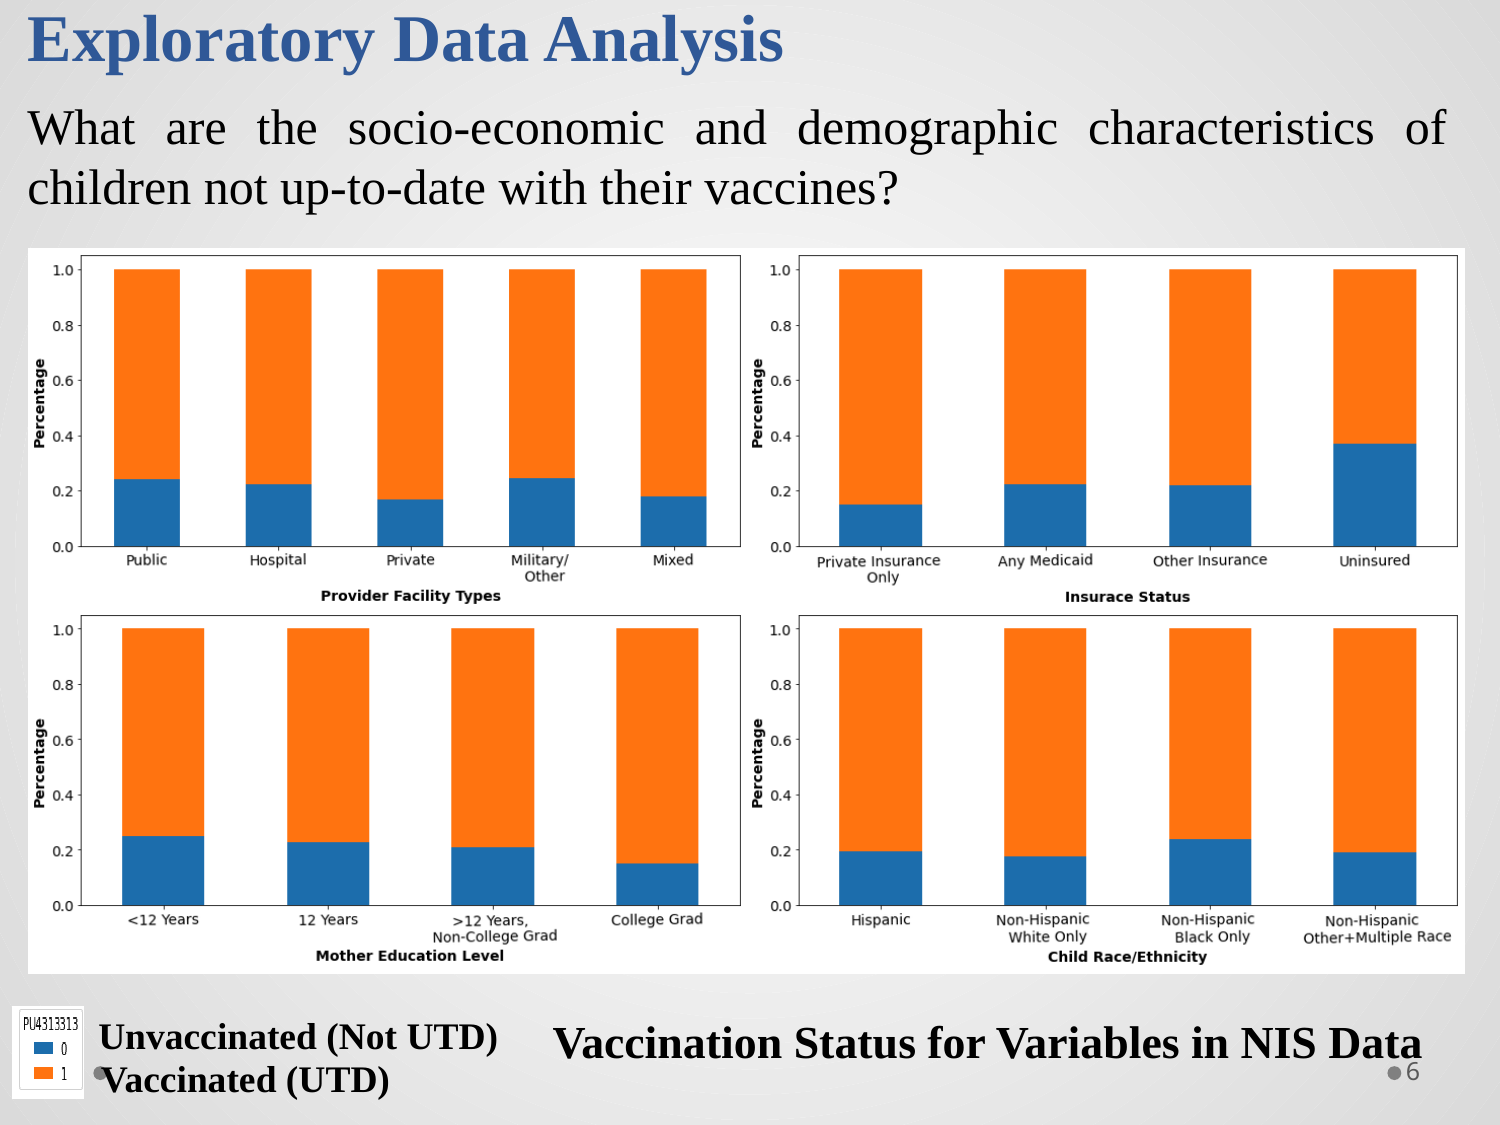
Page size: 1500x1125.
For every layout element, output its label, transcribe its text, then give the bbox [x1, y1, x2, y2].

slide_number 6 [1401, 1042, 1494, 1103]
text_box Unvaccinated (Not UTD) [83, 1004, 530, 1044]
picture [12, 1006, 84, 1100]
text_box Vaccinated (UTD) [85, 1047, 428, 1113]
text_box What are the socio-economic and demographic characteristics of children not up-to-date with their vaccines? [12, 87, 1463, 223]
title Exploratory Data Analysis [12, 6, 1463, 83]
picture [28, 248, 1466, 974]
list Vaccination Status for Variables in NIS Data [537, 1004, 1453, 1099]
